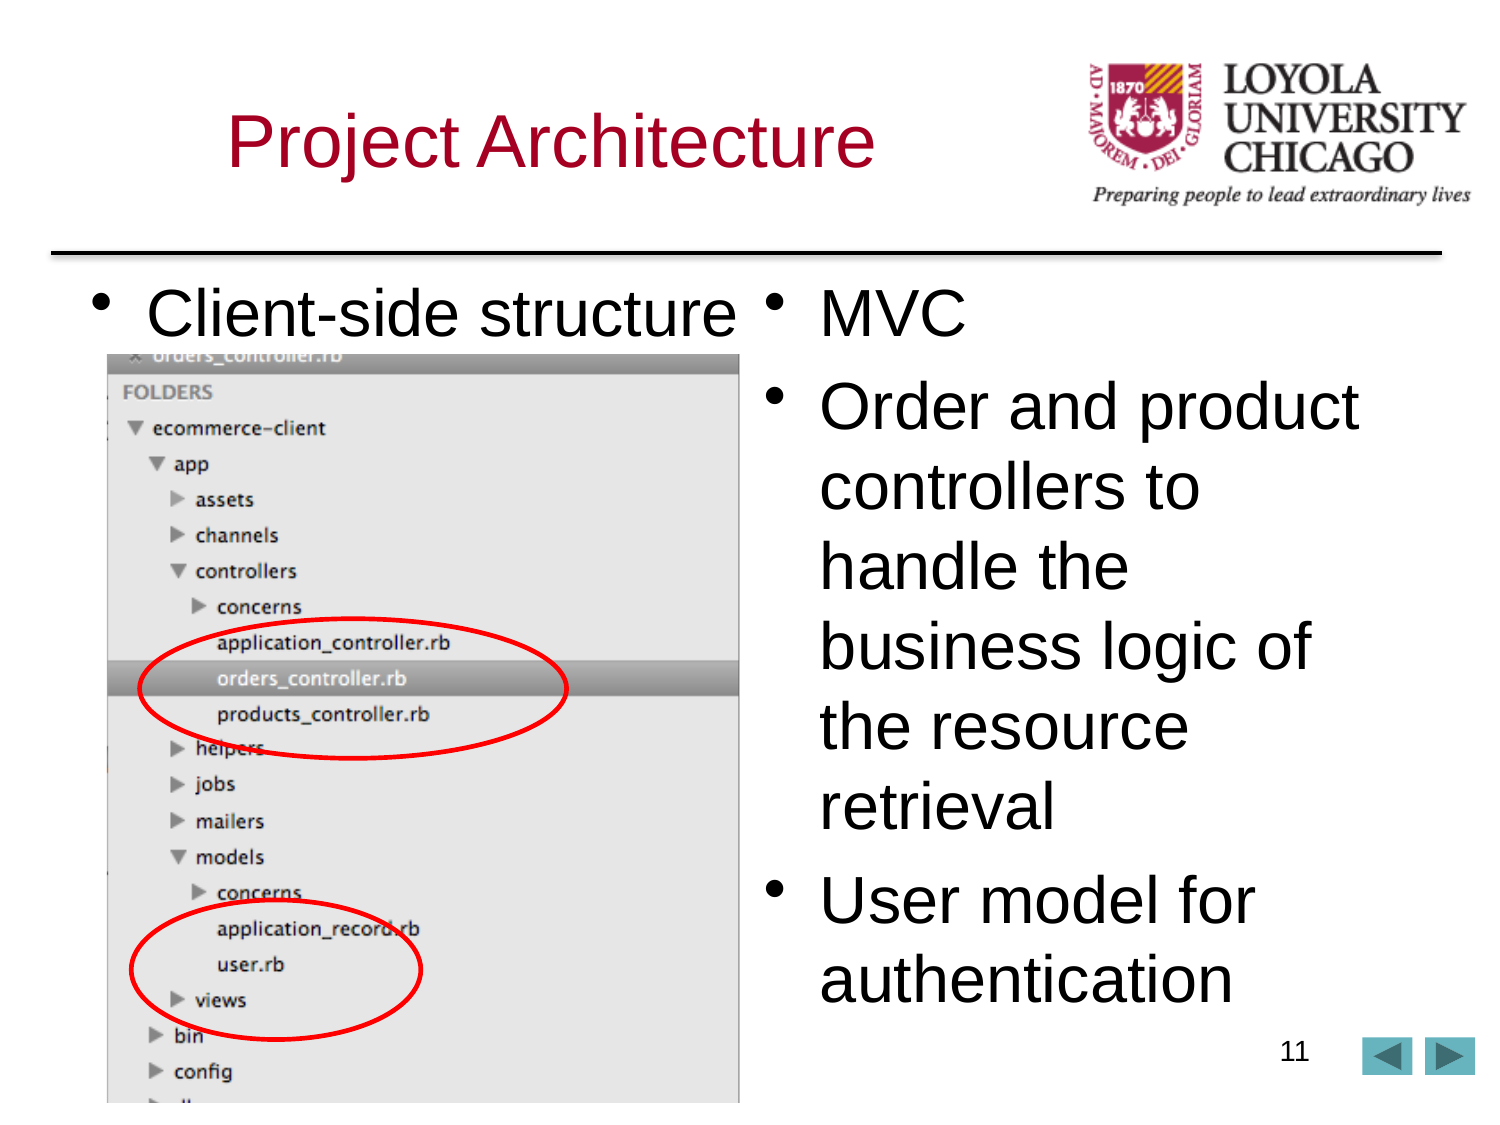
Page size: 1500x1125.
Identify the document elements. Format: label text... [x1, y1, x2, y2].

picture [1056, 37, 1500, 236]
title Project Architecture [6, 40, 1119, 234]
picture [106, 353, 740, 1103]
text_box MVC Order and product controllers to handle the business logic of the resource retrieval User model for authentication [748, 262, 1425, 1005]
slide_number 11 [974, 1024, 1326, 1104]
list Client-side structure [74, 262, 748, 343]
